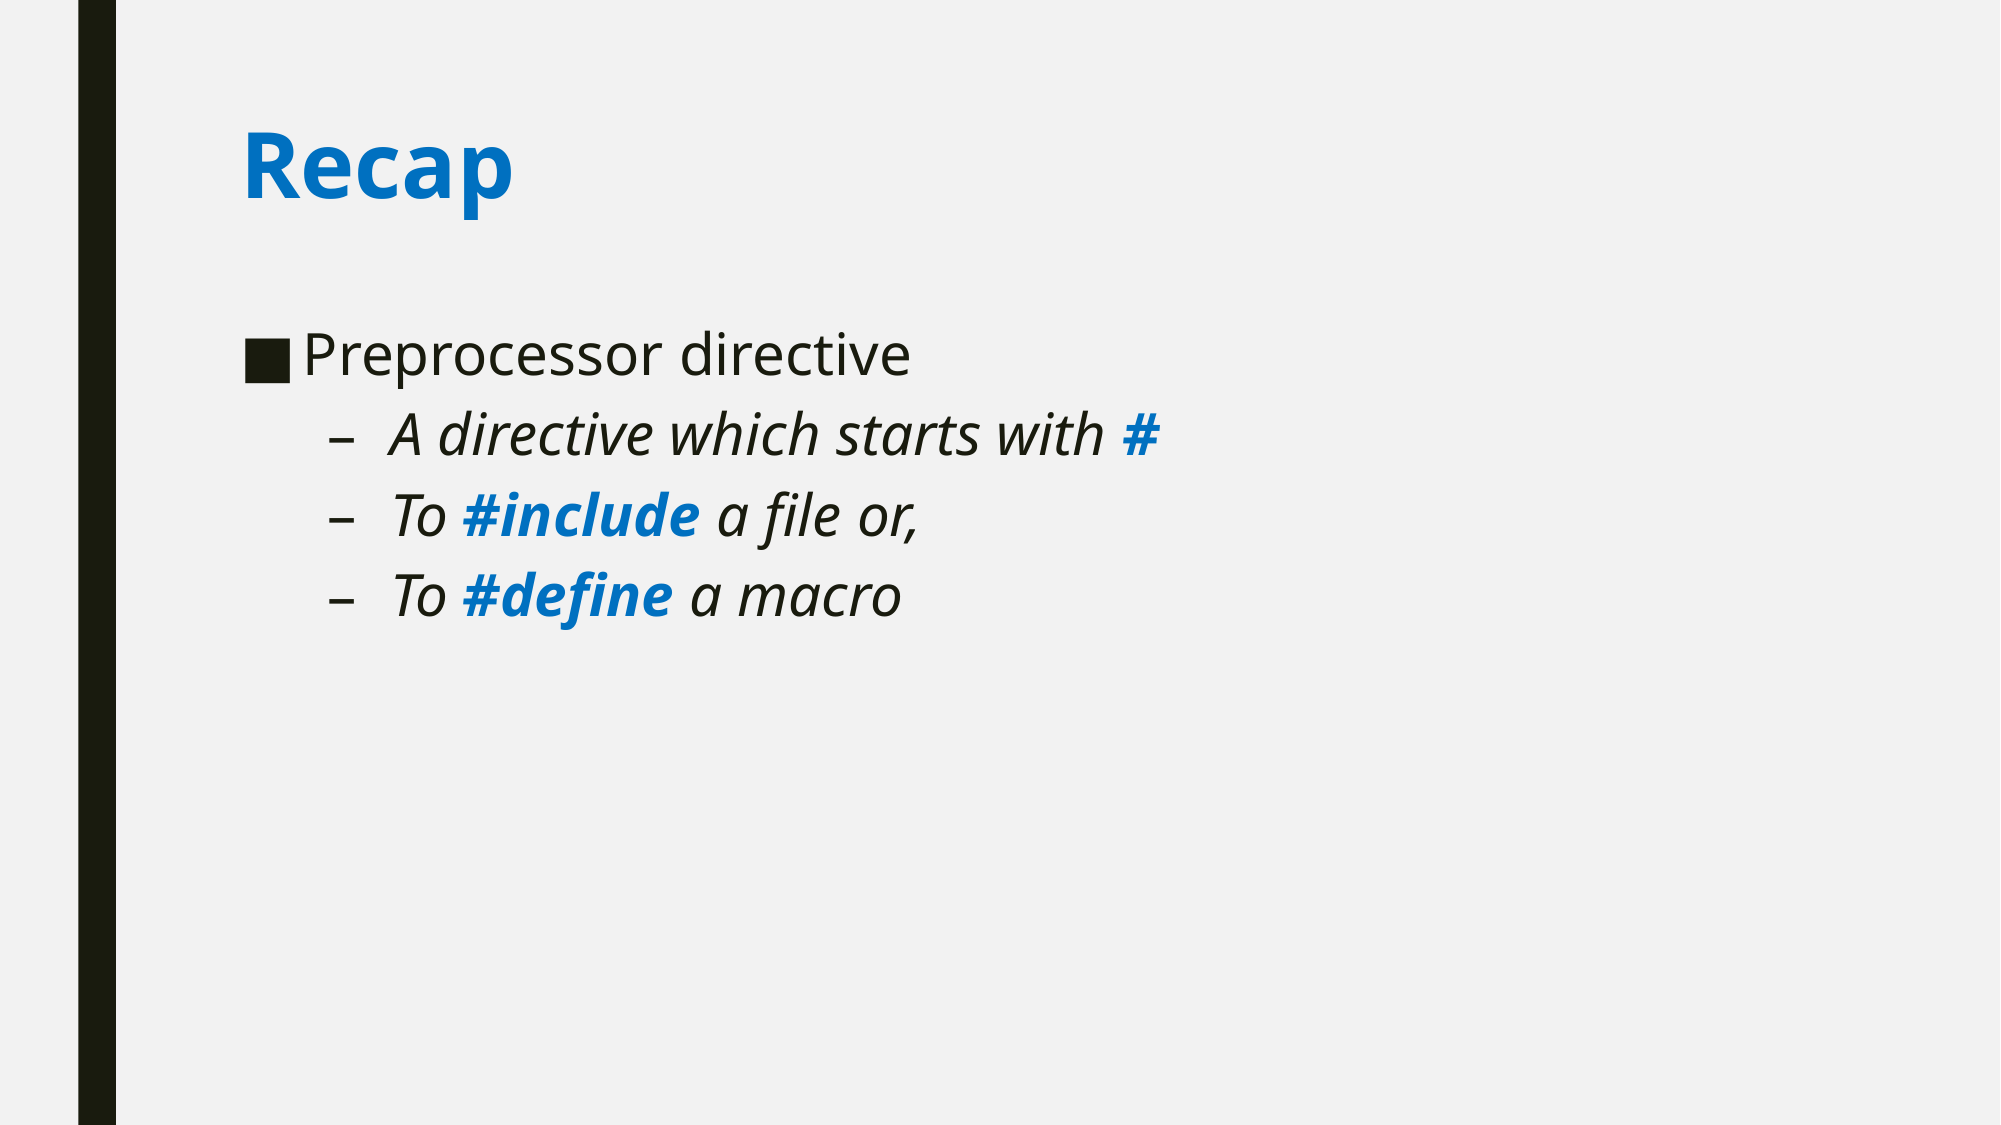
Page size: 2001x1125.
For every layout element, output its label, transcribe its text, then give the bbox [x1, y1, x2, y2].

list Preprocessor directive A directive which starts with # To #include a file or, To #define a macro [225, 315, 1800, 963]
title Recap [225, 112, 1800, 279]
